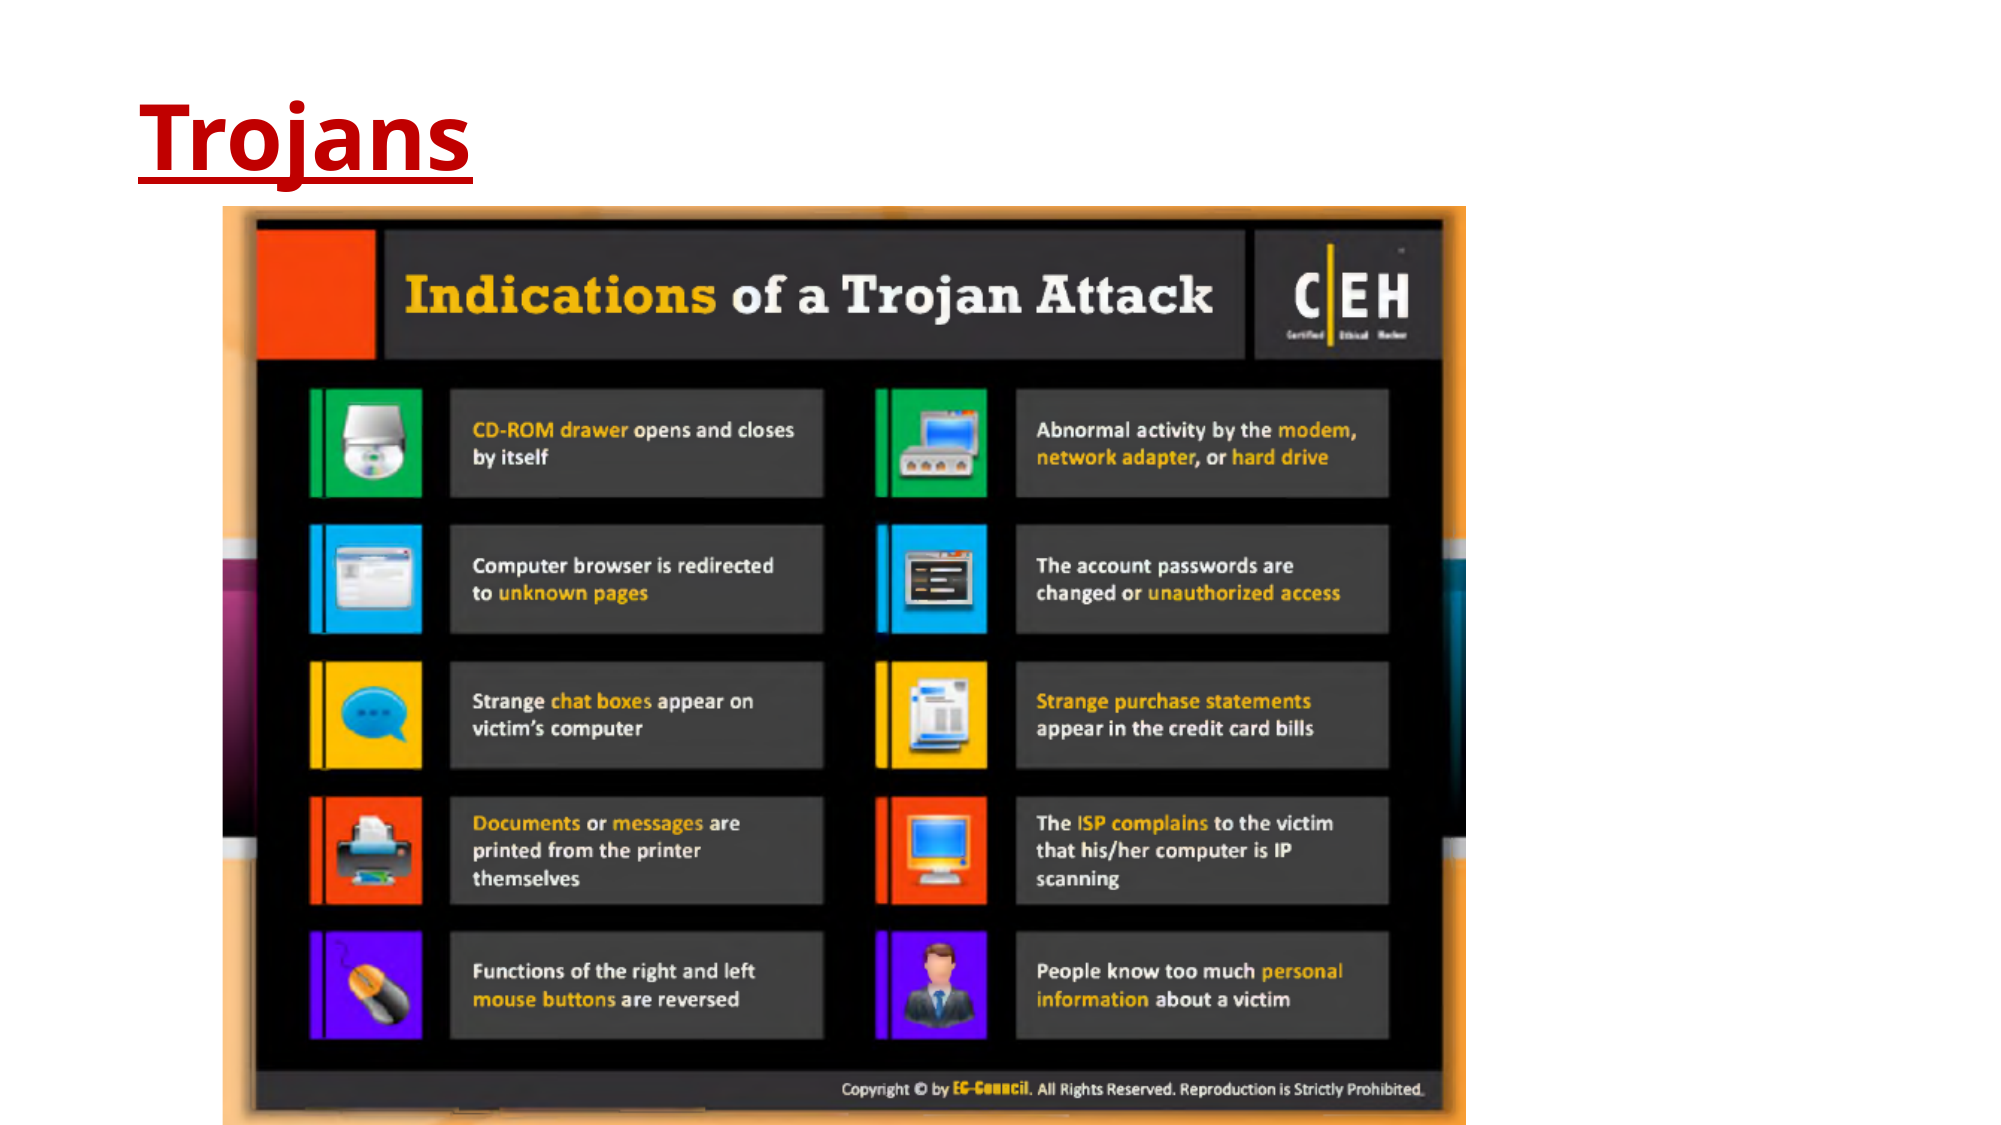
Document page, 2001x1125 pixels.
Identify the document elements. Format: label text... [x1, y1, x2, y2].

title Trojans [123, 31, 1849, 249]
picture [222, 206, 1467, 1125]
